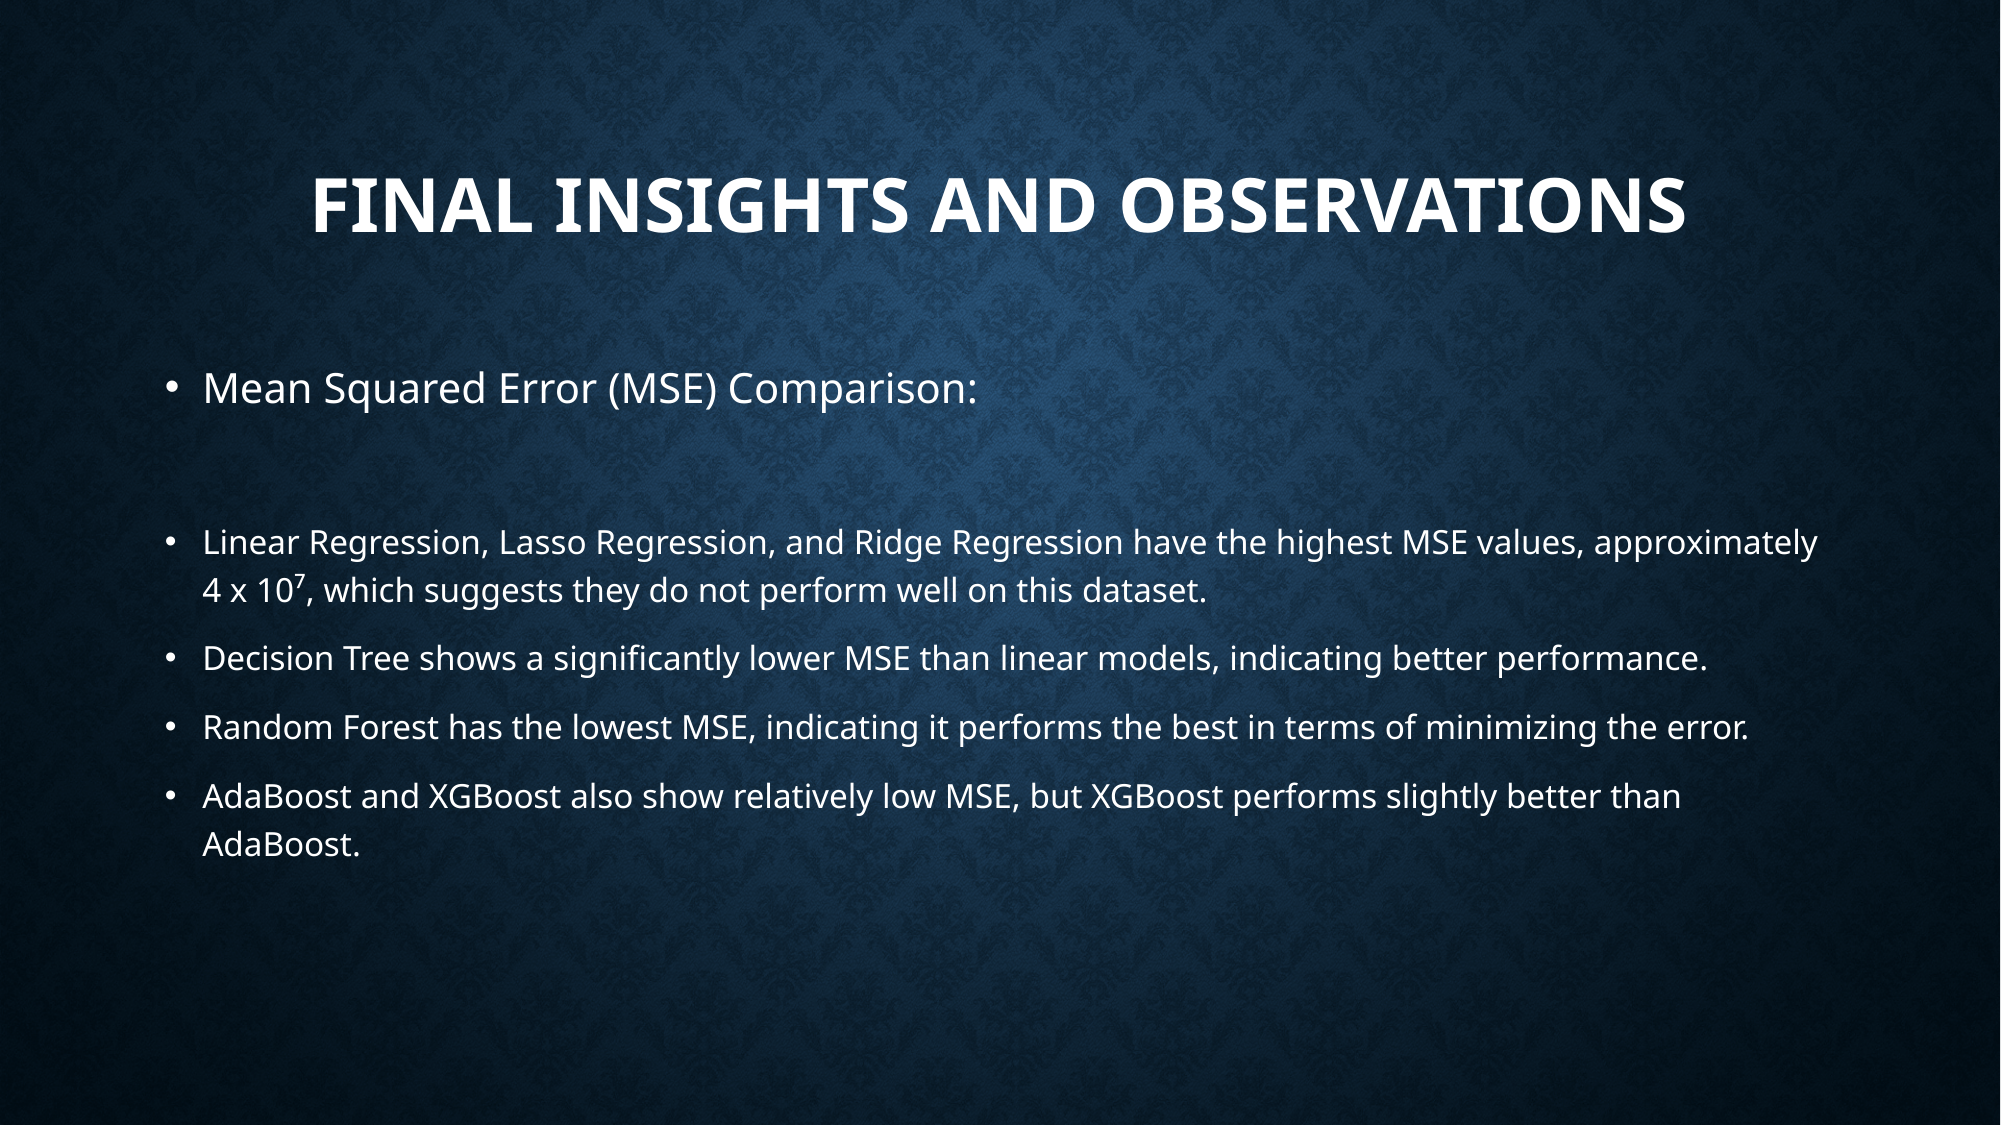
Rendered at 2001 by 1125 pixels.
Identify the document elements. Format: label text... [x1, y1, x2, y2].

list Mean Squared Error (MSE) Comparison: Linear Regression, Lasso Regression, and Ridge Regression have the highest MSE values, approximately 4 x 10⁷, which suggests they do not perform well on this dataset. Decision Tree shows a significantly lower MSE than linear models, indicating better performance. Random Forest has the lowest MSE, indicating it performs the best in terms of minimizing the error. AdaBoost and XGBoost also show relatively low MSE, but XGBoost performs slightly better than AdaBoost. [149, 343, 1849, 950]
title Final insights and observations [149, 99, 1849, 318]
